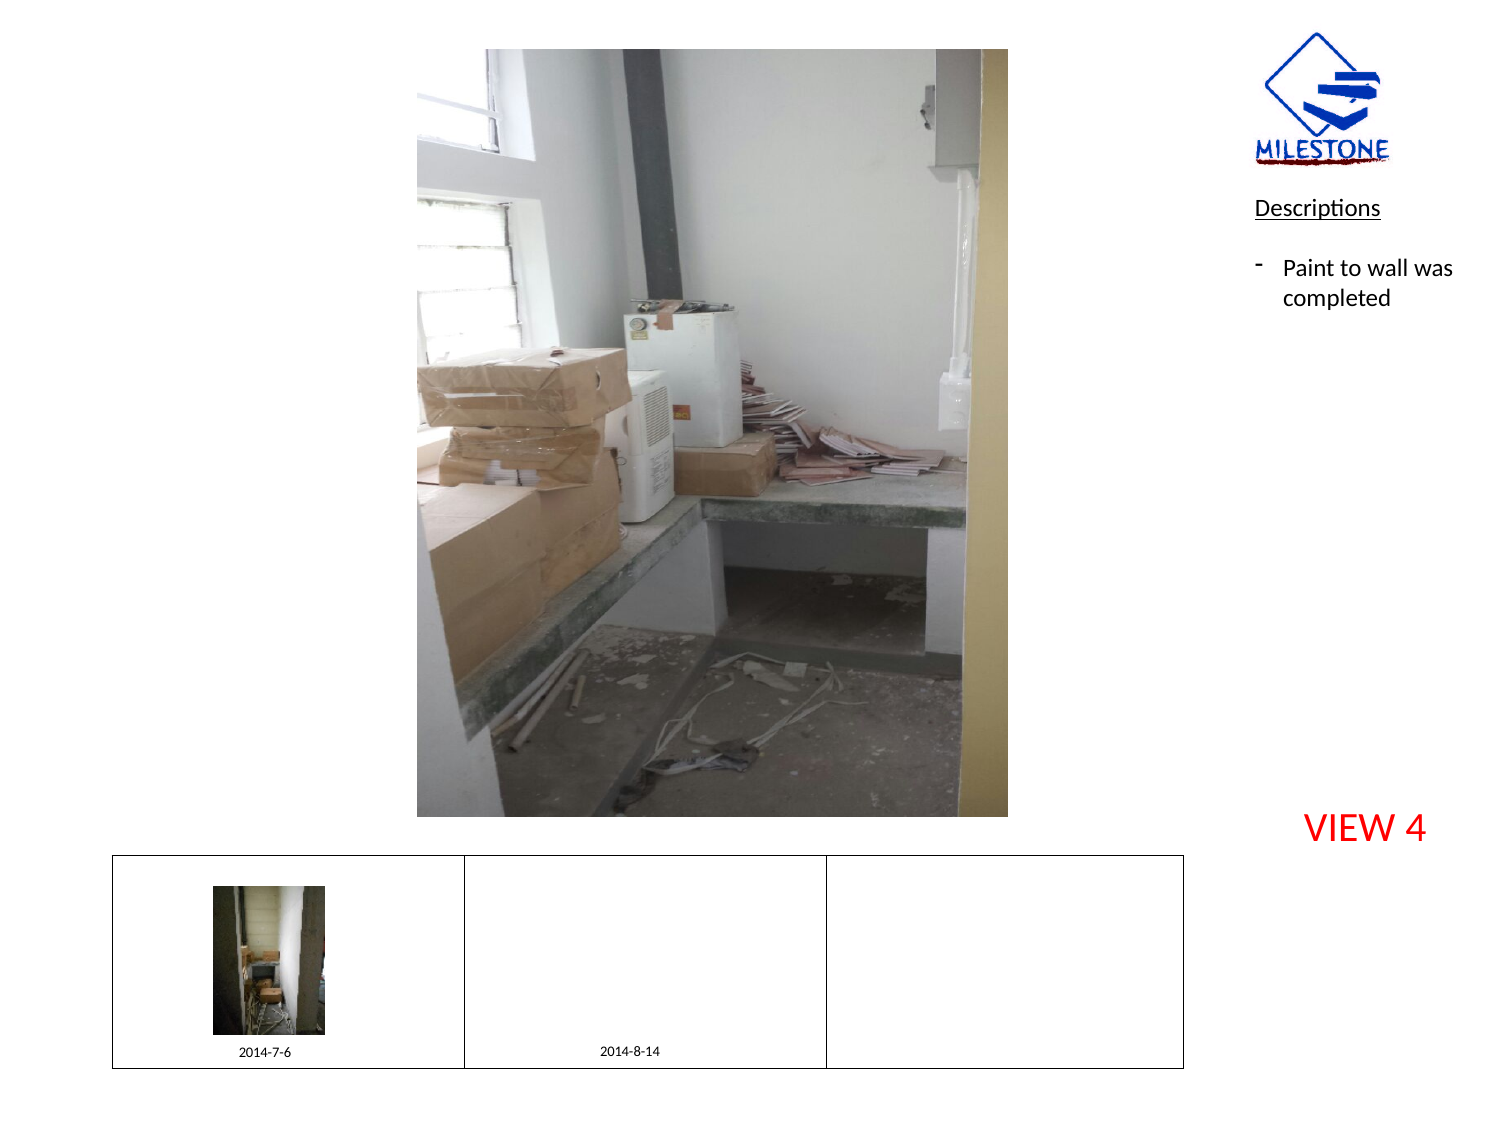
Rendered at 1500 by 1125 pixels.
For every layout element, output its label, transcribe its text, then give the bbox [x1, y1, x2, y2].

picture [1222, 15, 1419, 186]
text_box 2014-8-14 [585, 1034, 675, 1067]
table_header [465, 856, 826, 1068]
picture [213, 886, 325, 1035]
picture [417, 48, 1009, 817]
text_box VIEW 4 [1289, 792, 1481, 846]
text_box Descriptions Paint to wall was completed [1240, 184, 1481, 319]
table_header [113, 856, 464, 1068]
text_box 2014-7-6 [224, 1043, 307, 1068]
table_header [827, 856, 1183, 1068]
